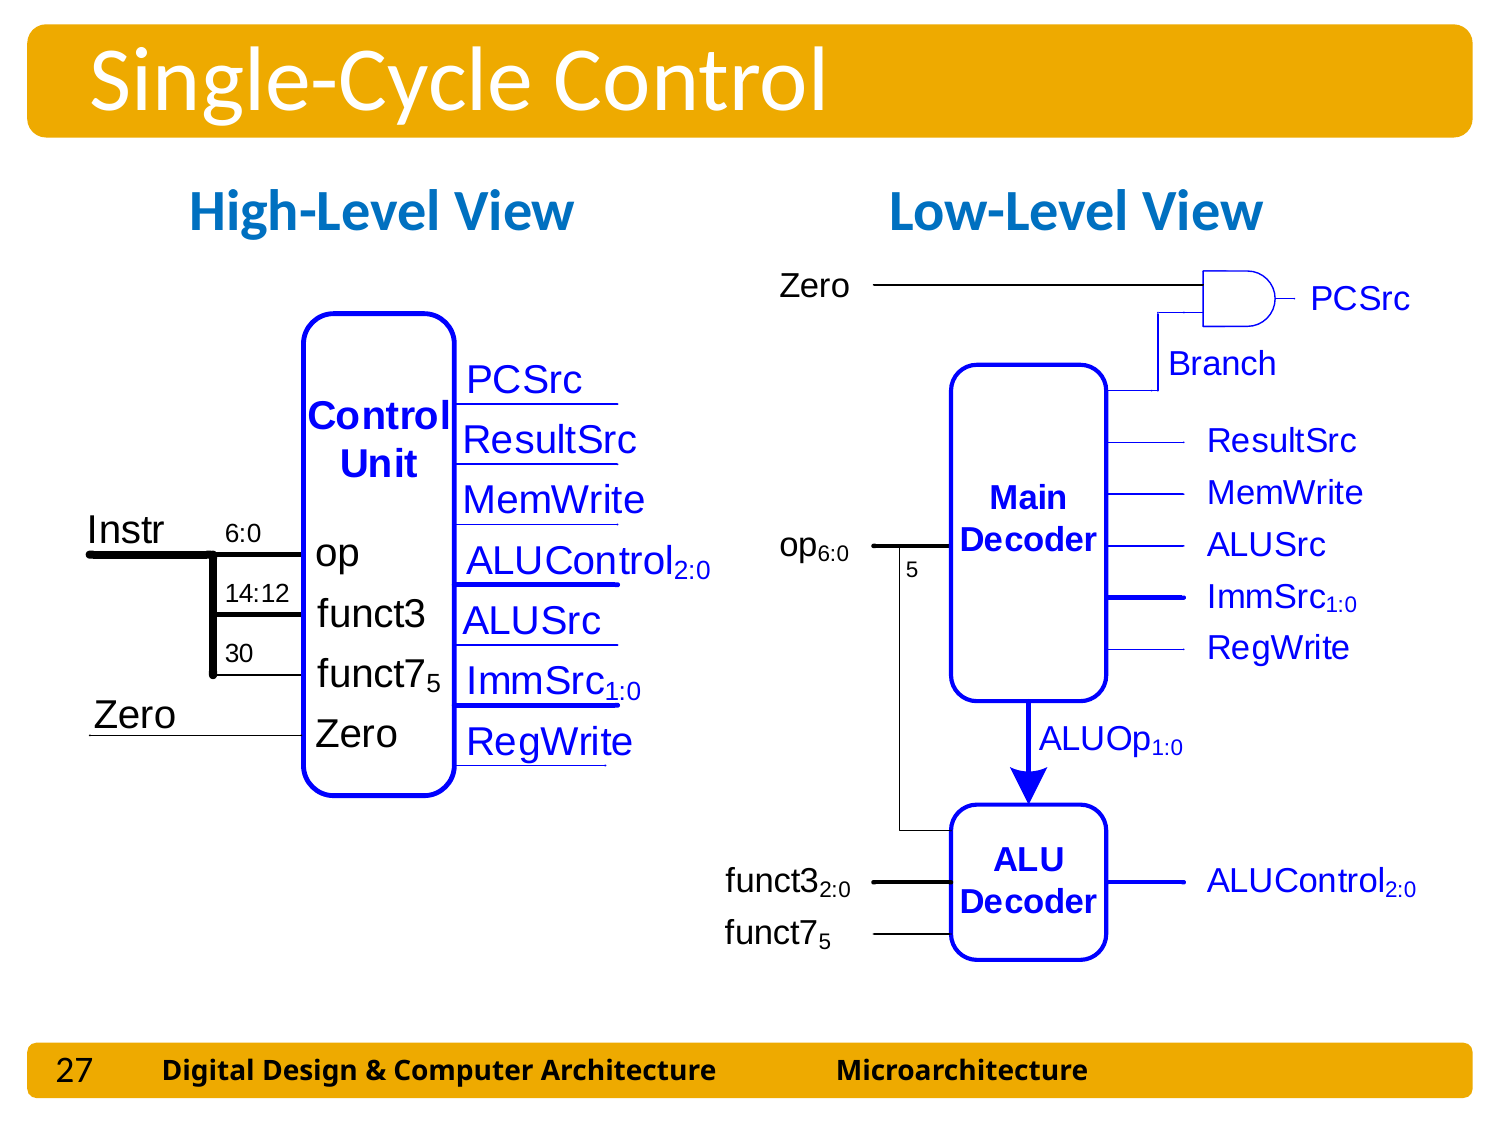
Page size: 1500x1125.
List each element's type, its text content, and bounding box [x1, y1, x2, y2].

text_box Single-Cycle Control [75, 11, 1450, 136]
text_box High-Level View [174, 164, 613, 250]
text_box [57, 302, 694, 803]
slide_number 27 [40, 1037, 164, 1096]
text_box Low-Level View [874, 164, 1313, 248]
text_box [699, 249, 1434, 974]
